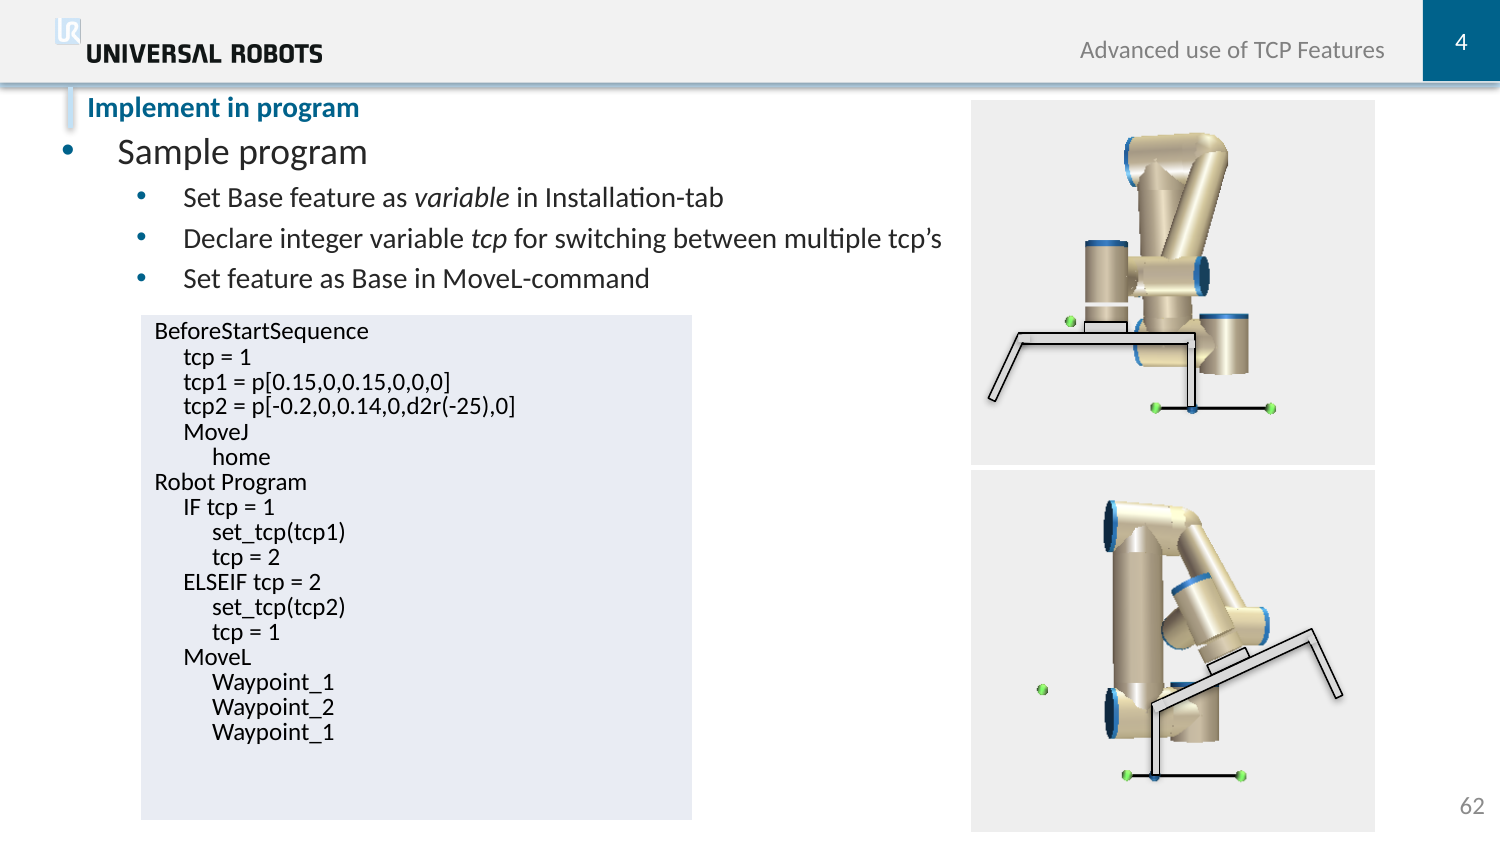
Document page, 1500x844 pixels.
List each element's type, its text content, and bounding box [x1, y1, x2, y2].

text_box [1002, 321, 1196, 407]
list Advanced use of TCP Features [750, 0, 1386, 65]
picture [971, 470, 1376, 833]
text_box Sample program Set Base feature as variable in Installation-tab Declare integer variable tcp for switching between multiple tcp’s Set feature as Base in MoveL-command [46, 67, 1353, 844]
slide_number 62 [1379, 782, 1500, 827]
table_header BeforeStartSequence tcp = 1 tcp1 = p[0.15,0,0.15,0,0,0] tcp2 = p[-0.2,0,0.14,0,d2r(-25),0] MoveJ home Robot Program IF tcp = 1 set_tcp(tcp1) tcp = 2 ELSEIF tcp = 2 set_tcp(tcp2) tcp = 1 MoveL Waypoint_1 Waypoint_2 Waypoint_1 [141, 315, 692, 820]
picture [55, 18, 322, 63]
list 4 [1422, 0, 1500, 82]
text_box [1141, 655, 1335, 740]
picture [970, 100, 1375, 466]
